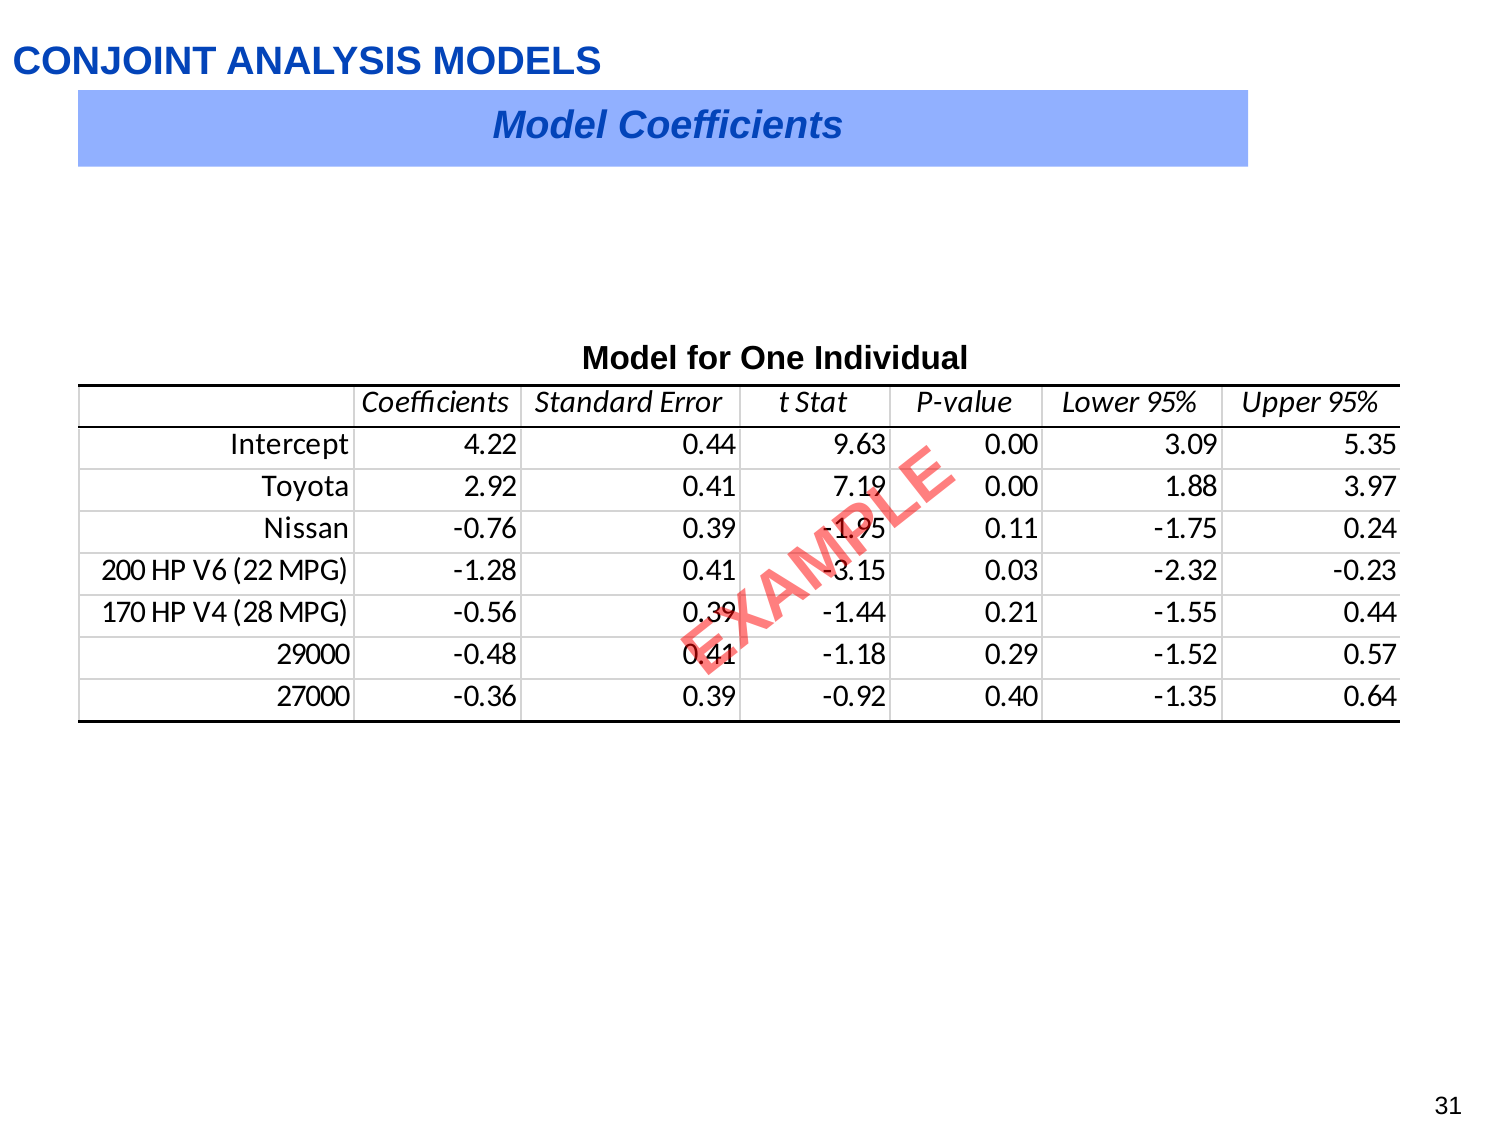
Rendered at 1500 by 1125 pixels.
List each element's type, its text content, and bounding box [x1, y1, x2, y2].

text_box Model Coefficients [84, 98, 1252, 147]
text_box Model for One Individual [494, 328, 1058, 382]
title CONJOINT ANALYSIS MODELS [12, 34, 1456, 84]
slide_number 30 [1149, 1089, 1463, 1121]
text_box [78, 90, 1249, 167]
picture [77, 384, 1403, 725]
